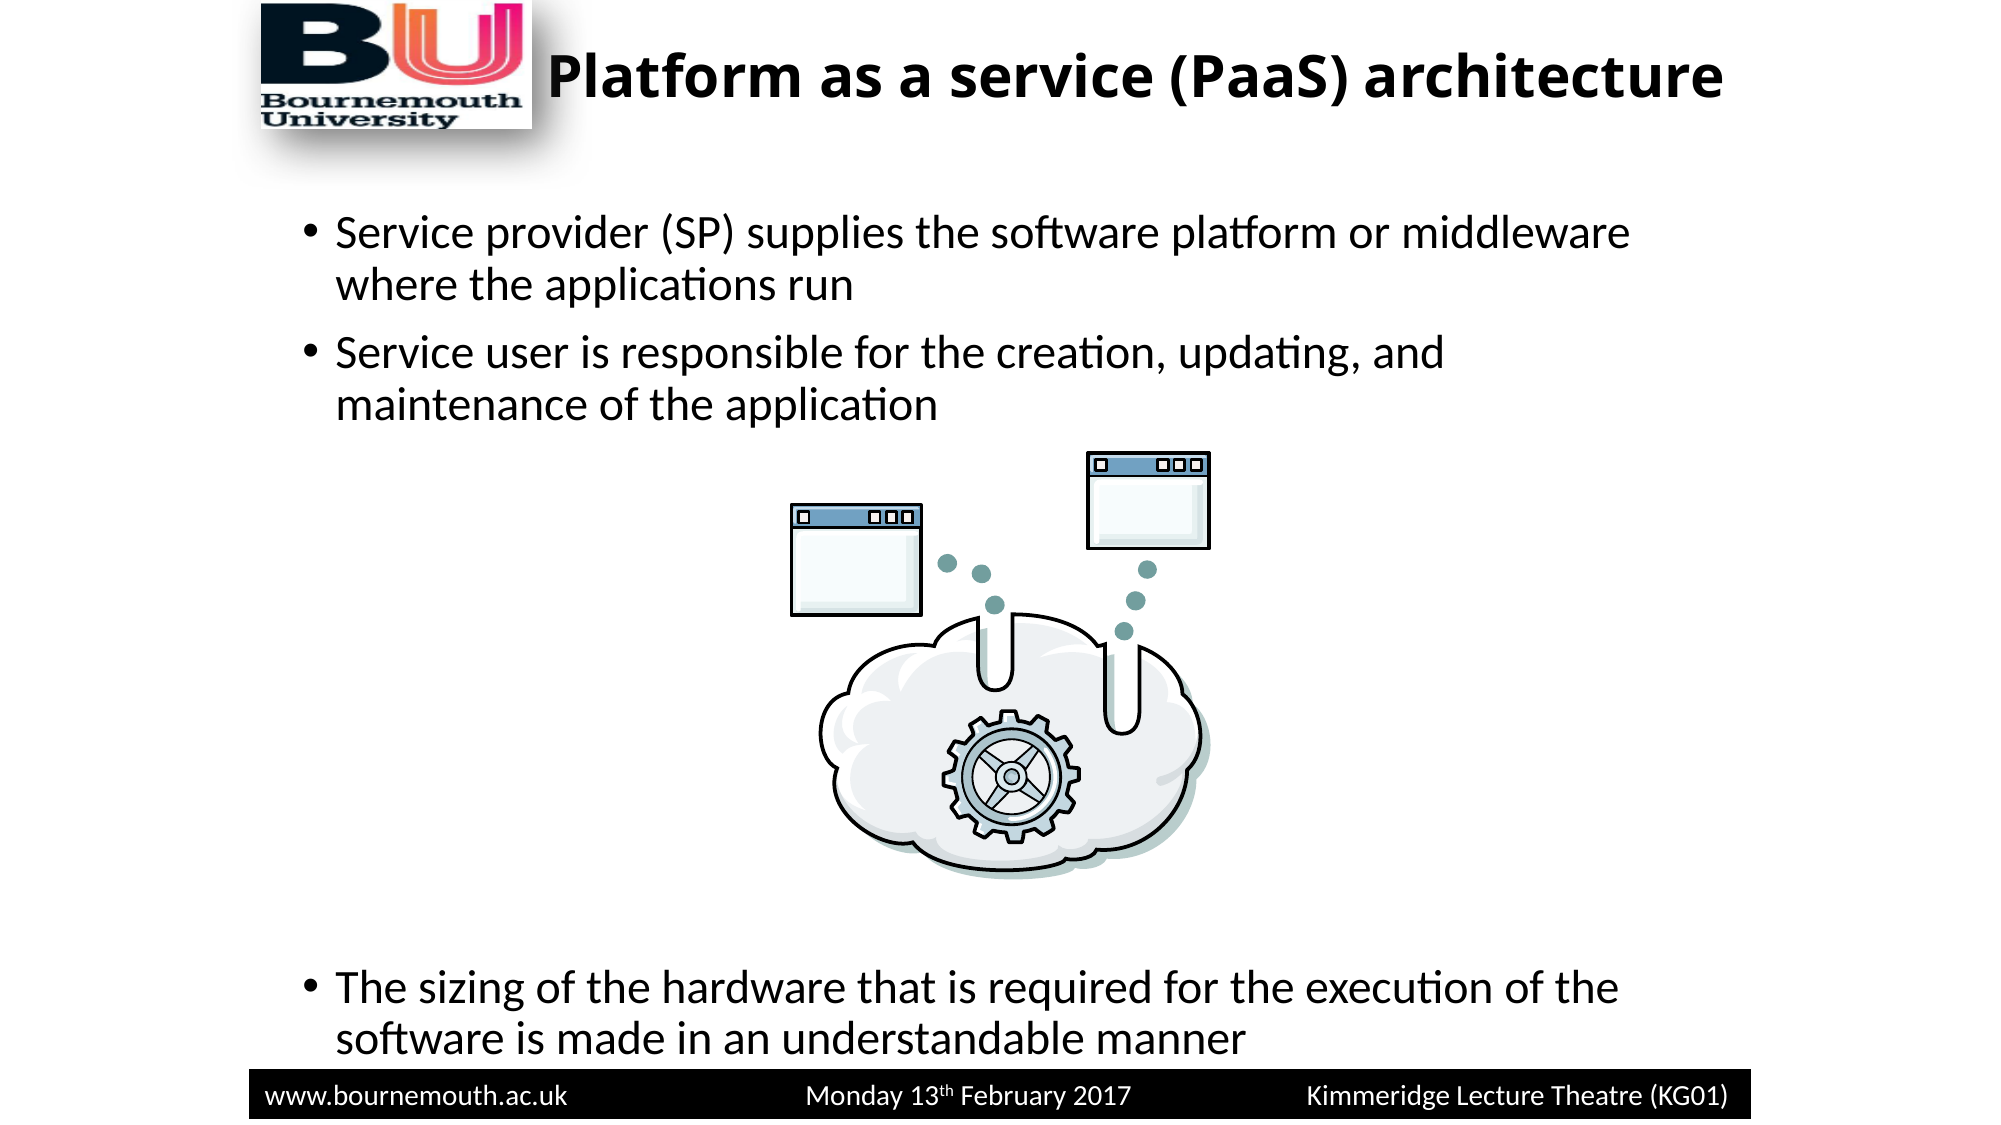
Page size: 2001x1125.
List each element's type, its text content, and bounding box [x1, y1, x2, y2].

list Service provider (SP) supplies the software platform or middleware where the applications run Service user is responsible for the creation, updating, and maintenance of the application The sizing of the hardware that is required for the execution of the software is made in an understandable manner [287, 200, 1722, 1069]
text_box www.bournemouth.ac.uk Monday 13th February 2017 Kimmeridge Lecture Theatre (KG01) [249, 1069, 1751, 1119]
picture [788, 451, 1212, 881]
title Platform as a service (PaaS) architecture [568, 7, 1745, 149]
picture [261, 0, 532, 129]
